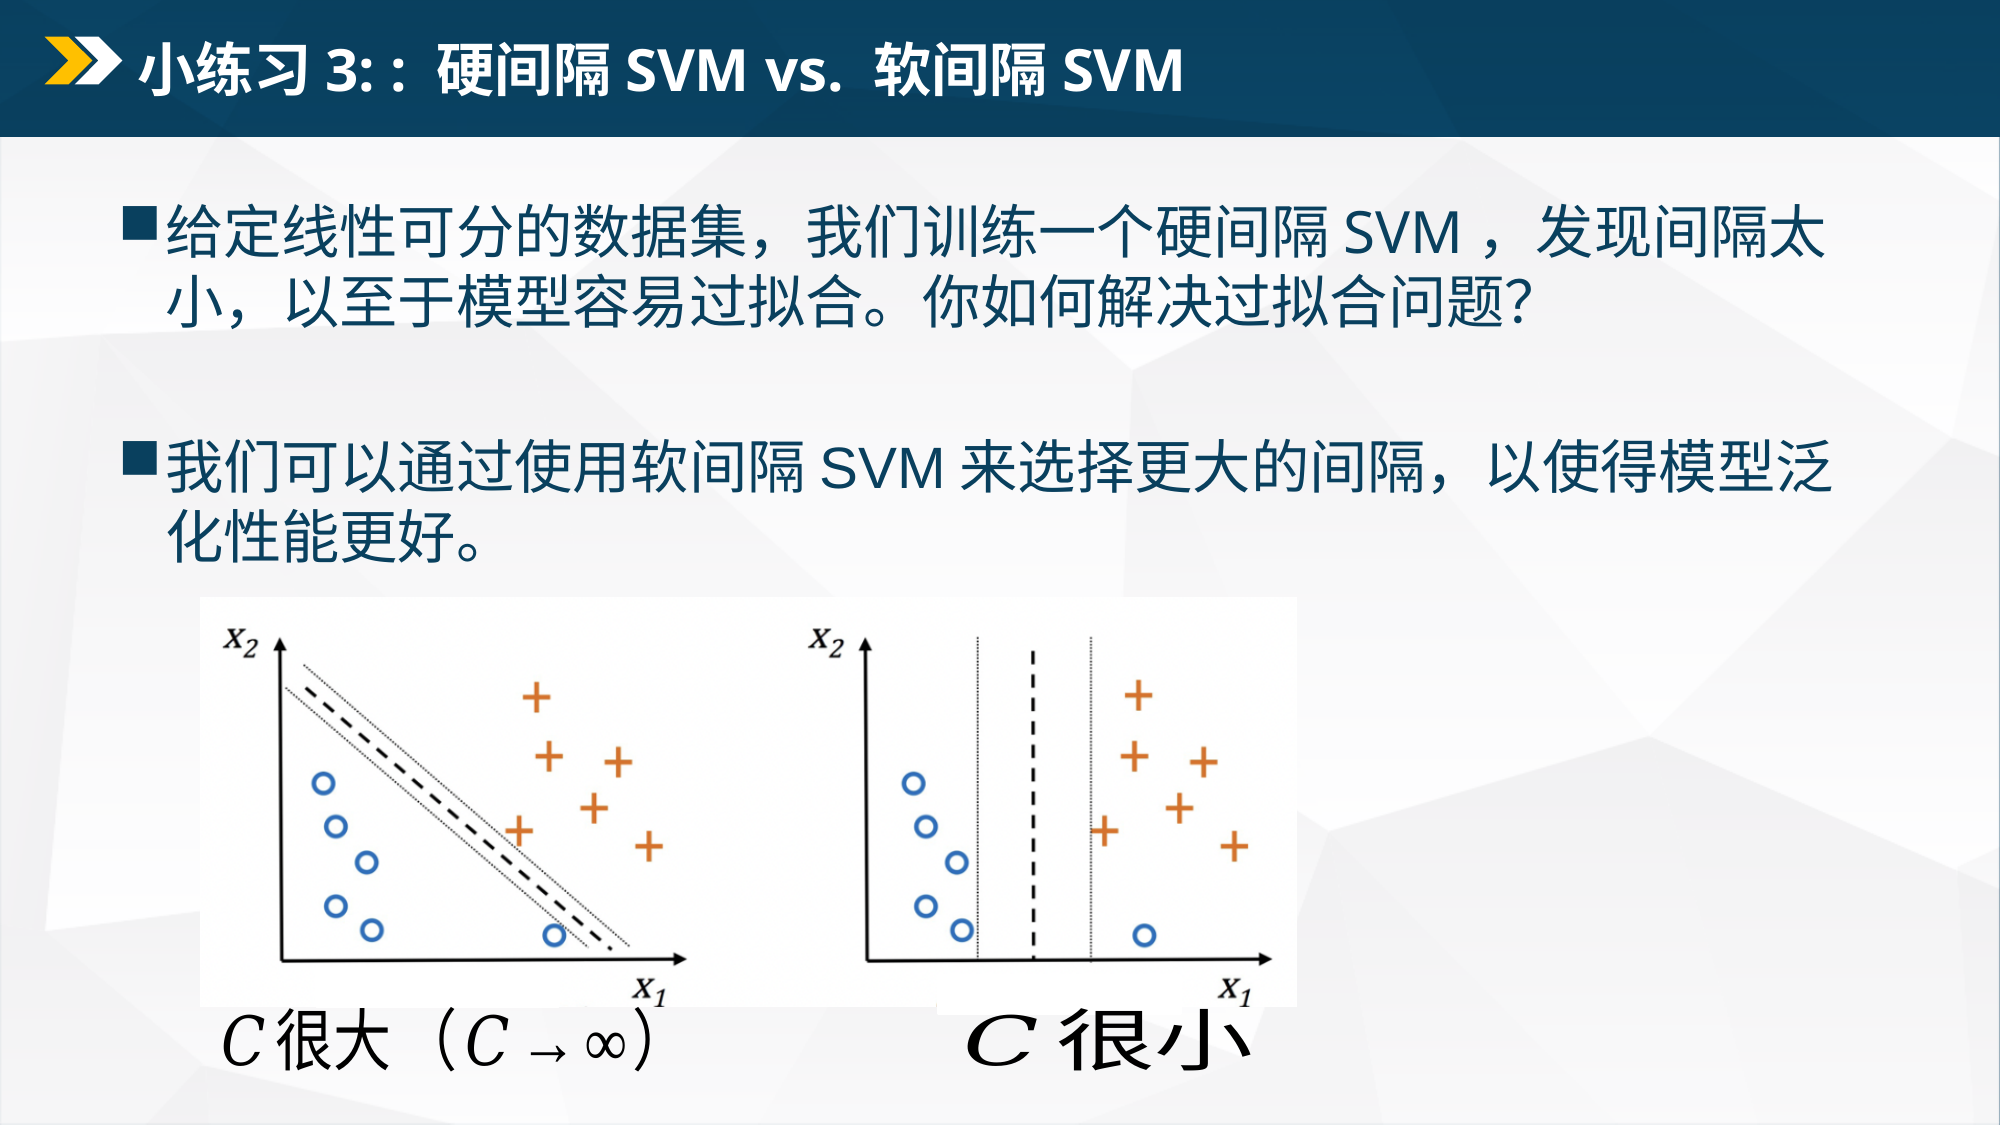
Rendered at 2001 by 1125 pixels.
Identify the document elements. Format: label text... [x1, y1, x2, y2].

title 小练习3: : 硬间隔SVM vs. 软间隔SVM [122, 33, 1755, 124]
list 给定线性可分的数据集，我们训练一个硬间隔SVM，发现间隔太小，以至于模型容易过拟合。你如何解决过拟合问题？ 我们可以通过使用软间隔SVM来选择更大的间隔，以使得模型泛化性能更好。 [103, 188, 1868, 1048]
picture [0, 0, 2000, 1125]
